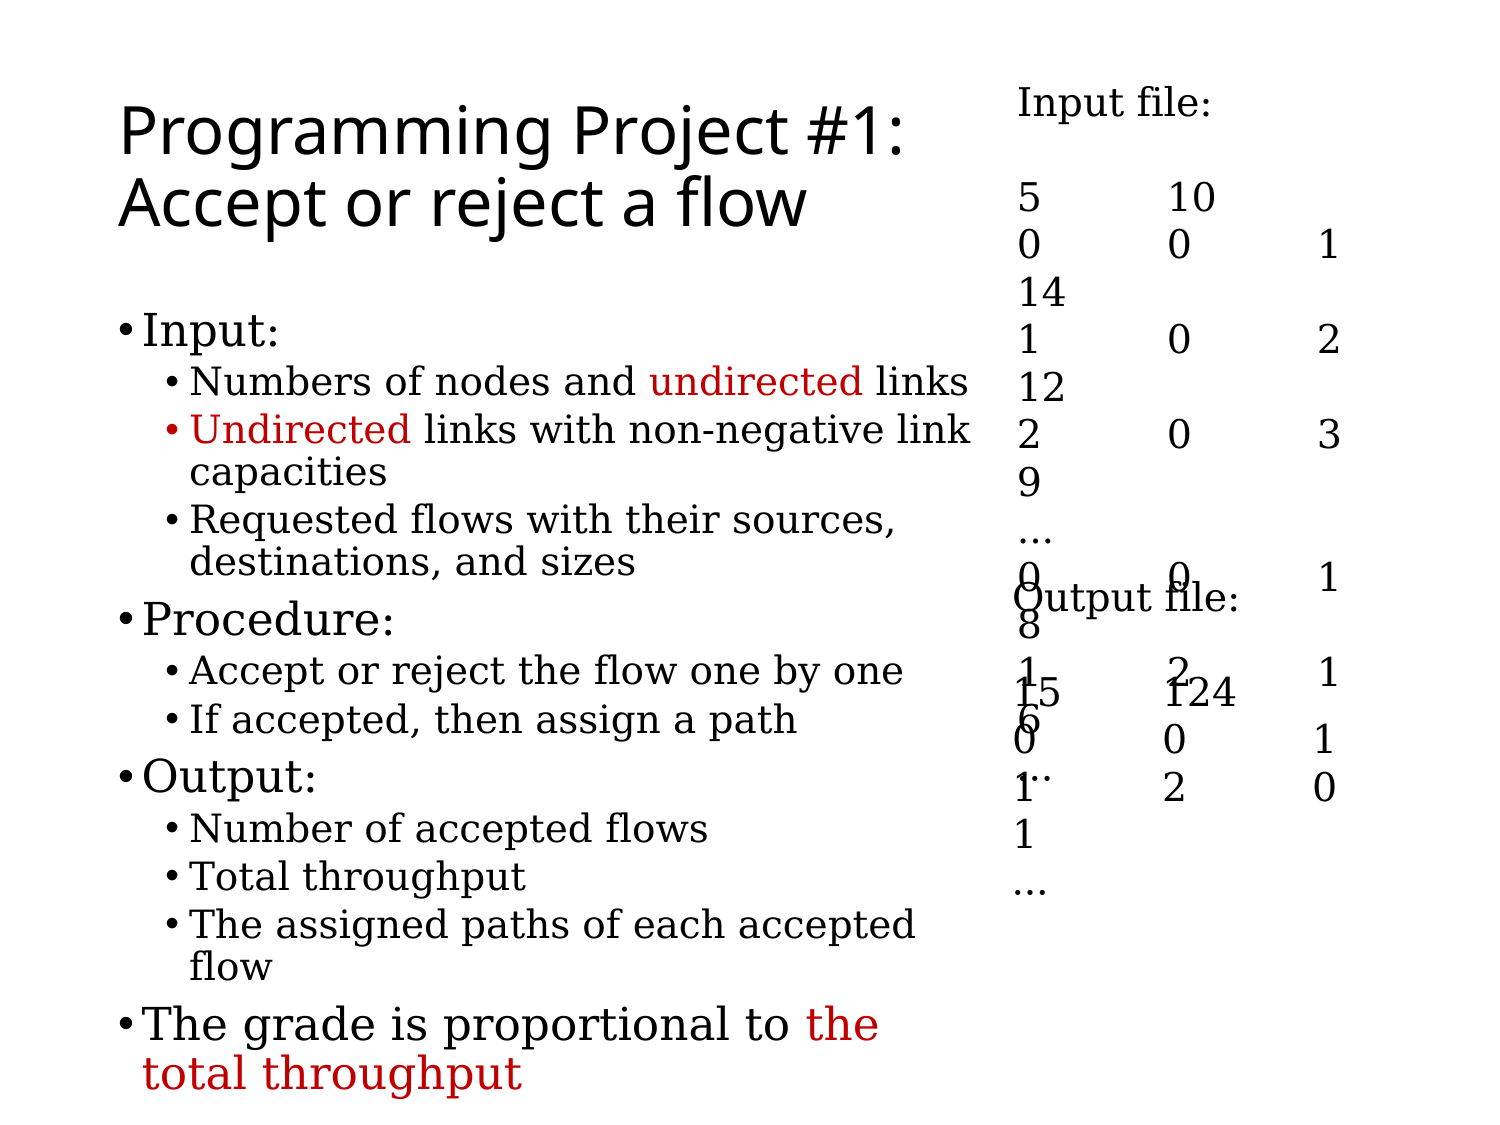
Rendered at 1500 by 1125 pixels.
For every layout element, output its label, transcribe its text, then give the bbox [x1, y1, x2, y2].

text_box Input: Numbers of nodes and undirected links Undirected links with non-negative link capacities Requested flows with their sources, destinations, and sizes Procedure: Accept or reject the flow one by one If accepted, then assign a path Output: Number of accepted flows Total throughput The assigned paths of each accepted flow The grade is proportional to the total throughput [103, 299, 1010, 1125]
title Programming Project #1: Accept or reject a flow [103, 59, 1397, 278]
text_box Input file: 5 10 0 0 1 14 1 0 2 12 2 0 3 9 ... 0 0 1 8 1 2 1 6 … [927, 69, 1483, 797]
text_box Output file: 15 124 0 0 1 1 2 0 1 … [997, 564, 1500, 912]
